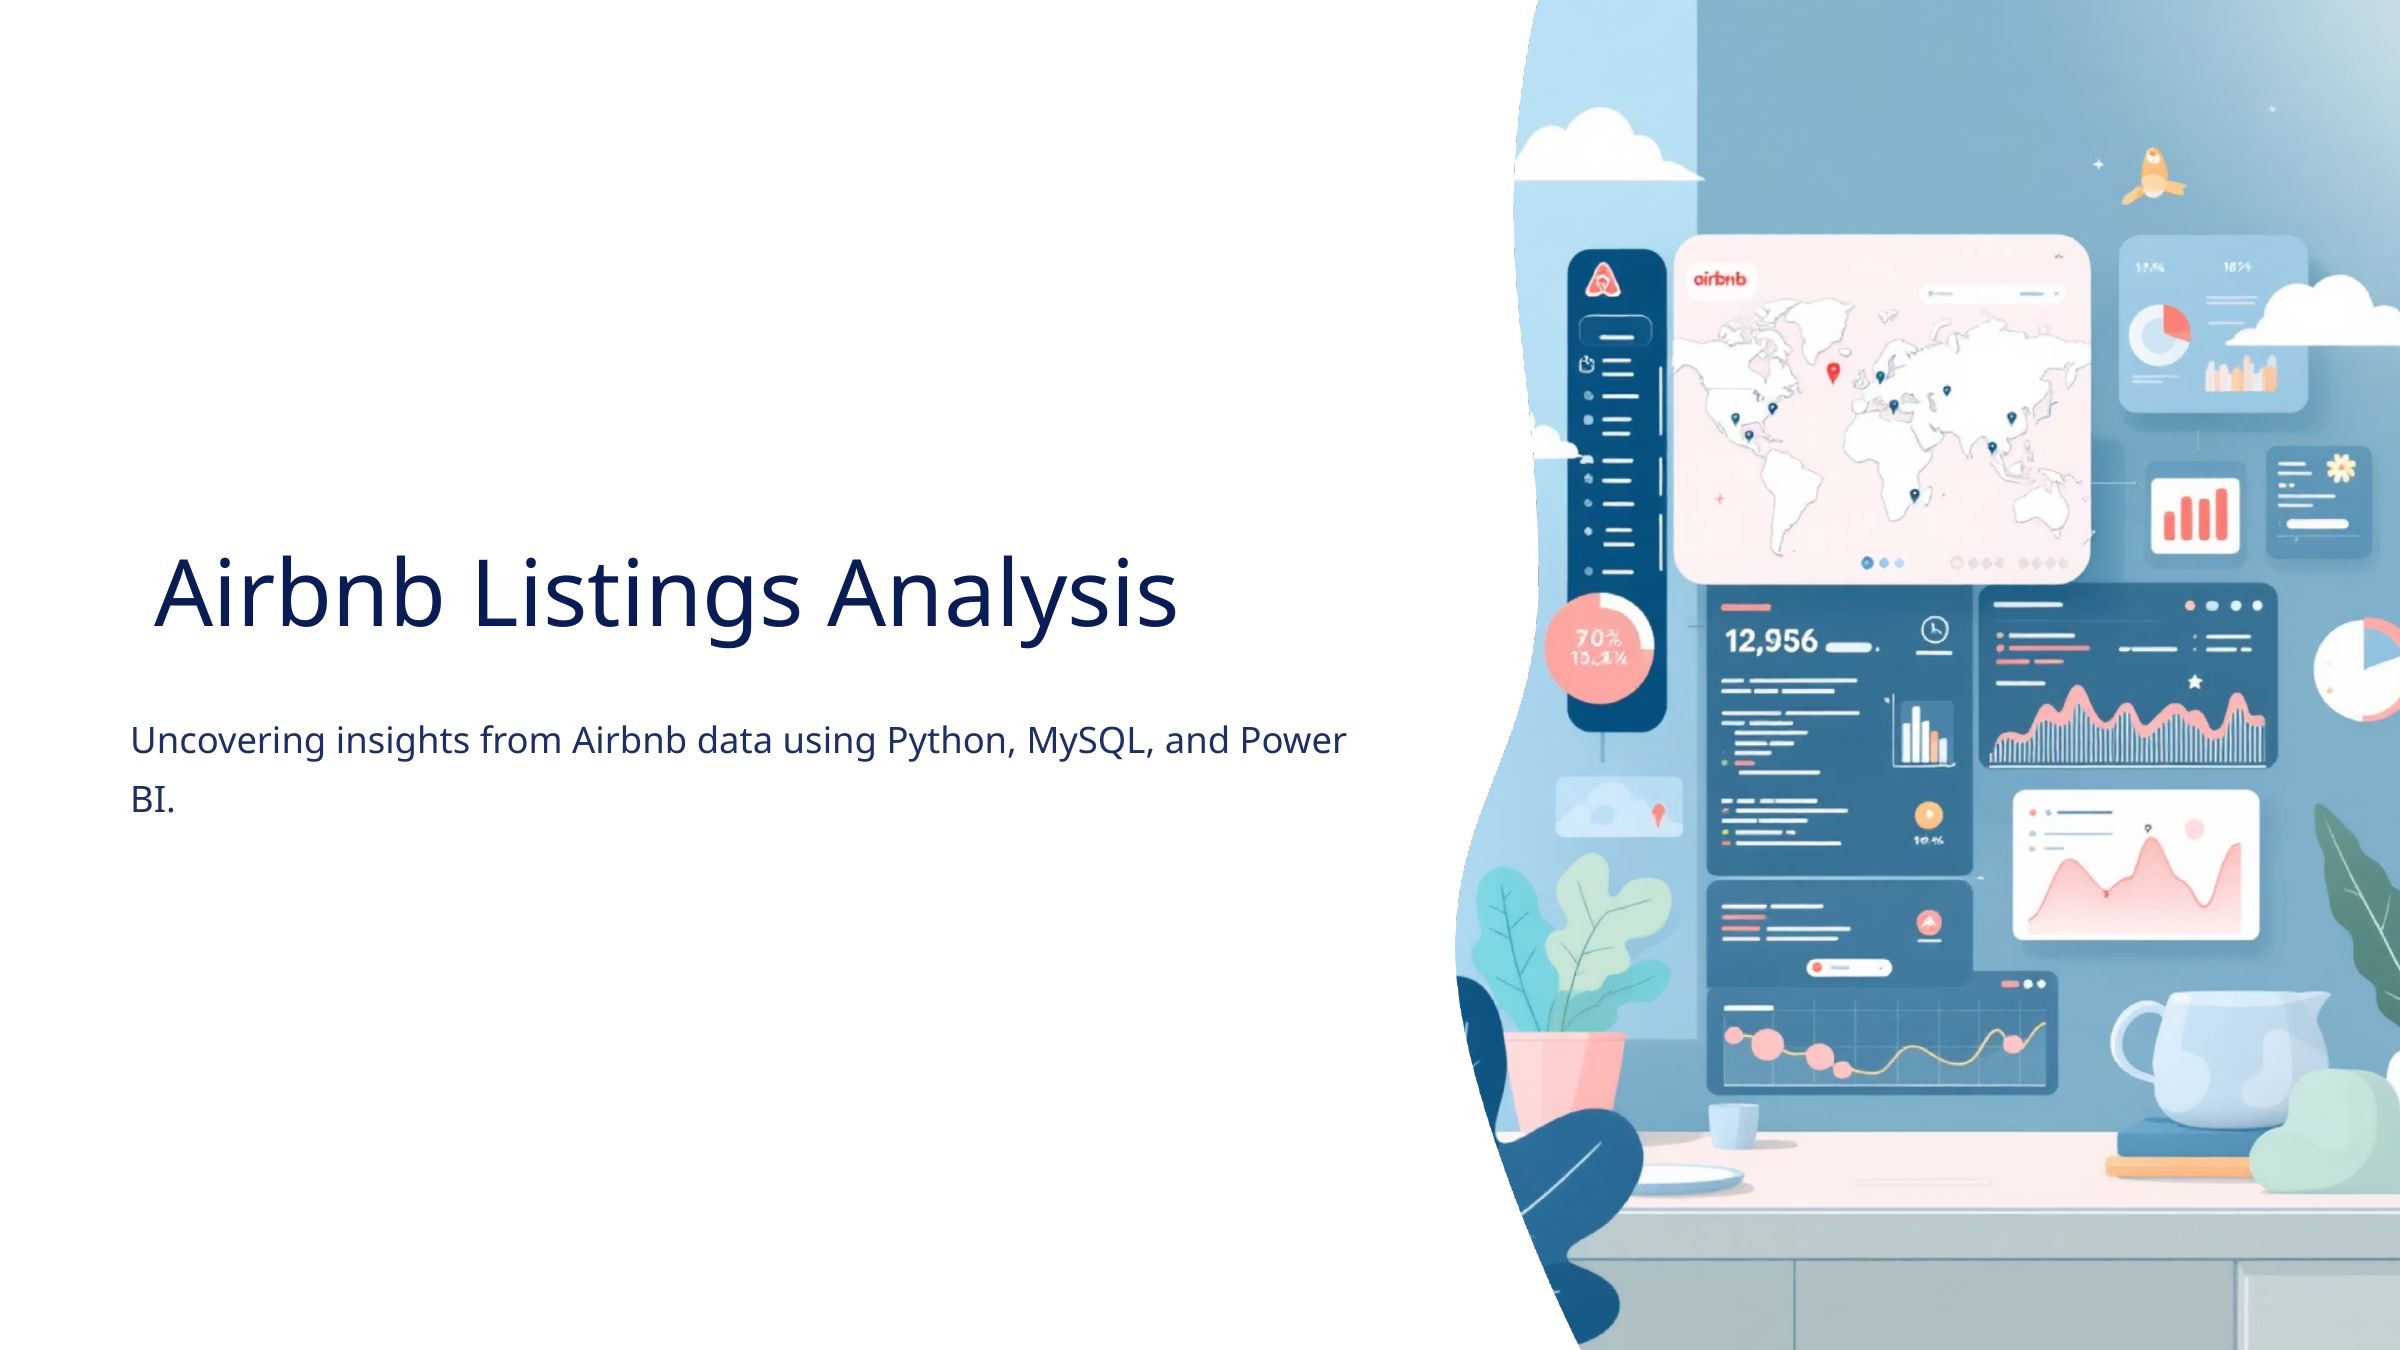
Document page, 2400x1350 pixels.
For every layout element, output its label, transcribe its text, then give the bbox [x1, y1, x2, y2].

text_box Airbnb Listings Analysis [130, 529, 1193, 646]
text_box Uncovering insights from Airbnb data using Python, MySQL, and Power BI. [130, 701, 1370, 821]
picture [1454, 0, 2400, 1350]
